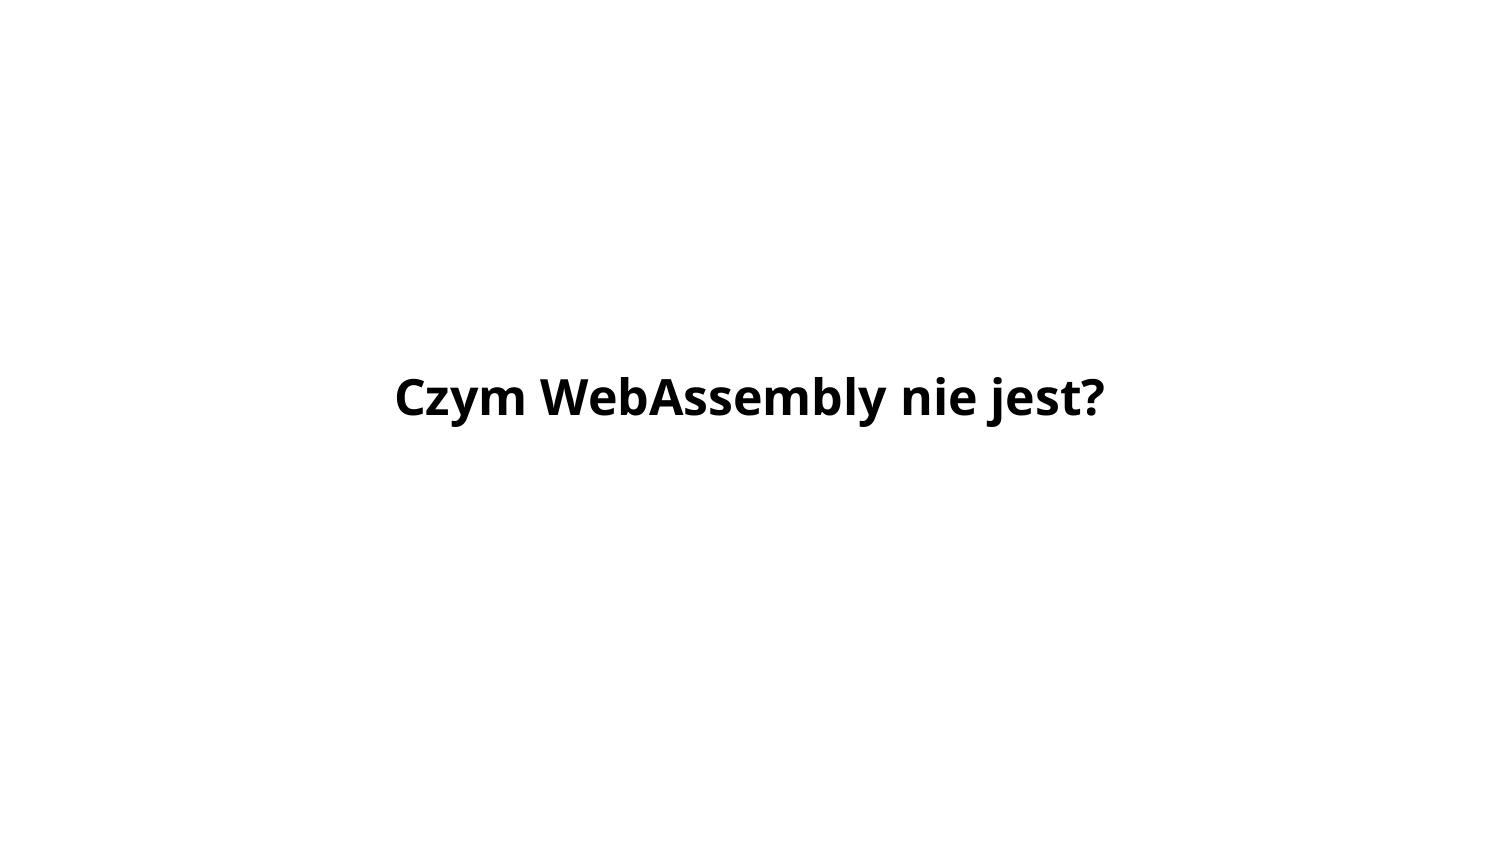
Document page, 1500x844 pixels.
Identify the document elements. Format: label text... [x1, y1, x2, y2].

list Czym WebAssembly nie jest? [0, 382, 1500, 461]
